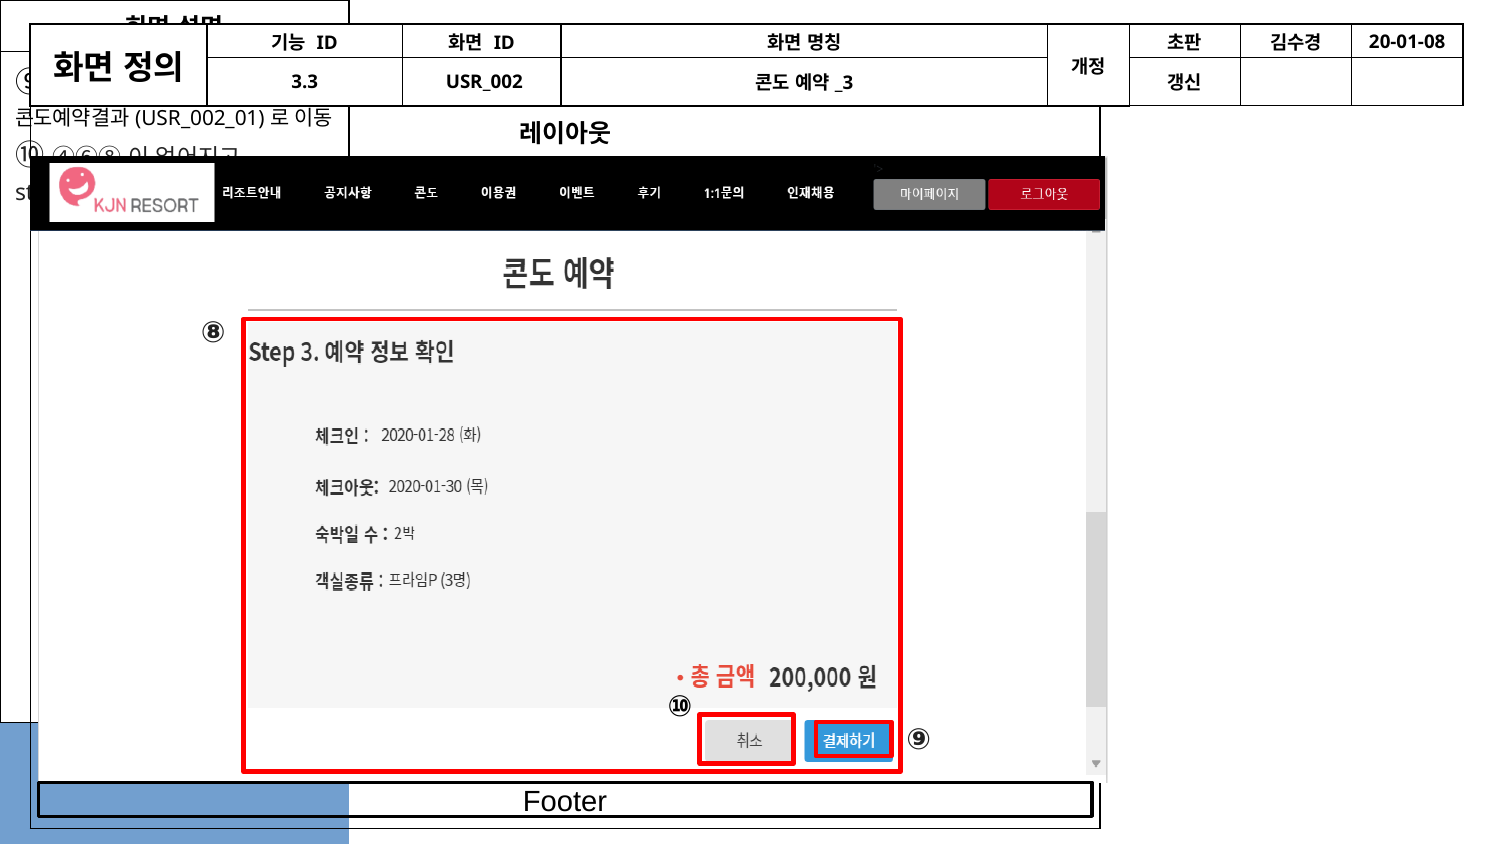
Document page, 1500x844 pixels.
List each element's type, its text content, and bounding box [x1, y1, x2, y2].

table_cell [1352, 58, 1462, 105]
table_cell ⑨외부 결제창으로 이동 후 콘도예약결과(USR_002_01)로 이동 ⑩ ④⑥⑧이 없어지고 step1화면으로 이동 [1, 52, 30, 722]
table_header 화면 정의 [31, 25, 206, 105]
table_cell 3.3 [208, 58, 402, 105]
table_cell 콘도 예약_3 [562, 58, 1047, 105]
table_header 화면 ID [403, 25, 560, 57]
table_header 개정 [1048, 25, 1129, 105]
table_header 기능 ID [208, 25, 402, 57]
table_cell [31, 241, 1099, 828]
table_header 20-01-08 [1352, 25, 1462, 57]
table_header 화면 명칭 [562, 25, 1047, 57]
table_cell USR_002 [403, 58, 560, 105]
table_header 화면 설명 [1, 1, 348, 51]
table_header 초판 [1130, 25, 1240, 57]
table_header 김수경 [1241, 25, 1351, 57]
text_box Footer [38, 789, 1093, 817]
picture [30, 156, 1109, 783]
table_cell [1241, 58, 1351, 105]
table_header 레이아웃 [31, 106, 1099, 156]
table_cell 갱신 [1130, 58, 1240, 105]
